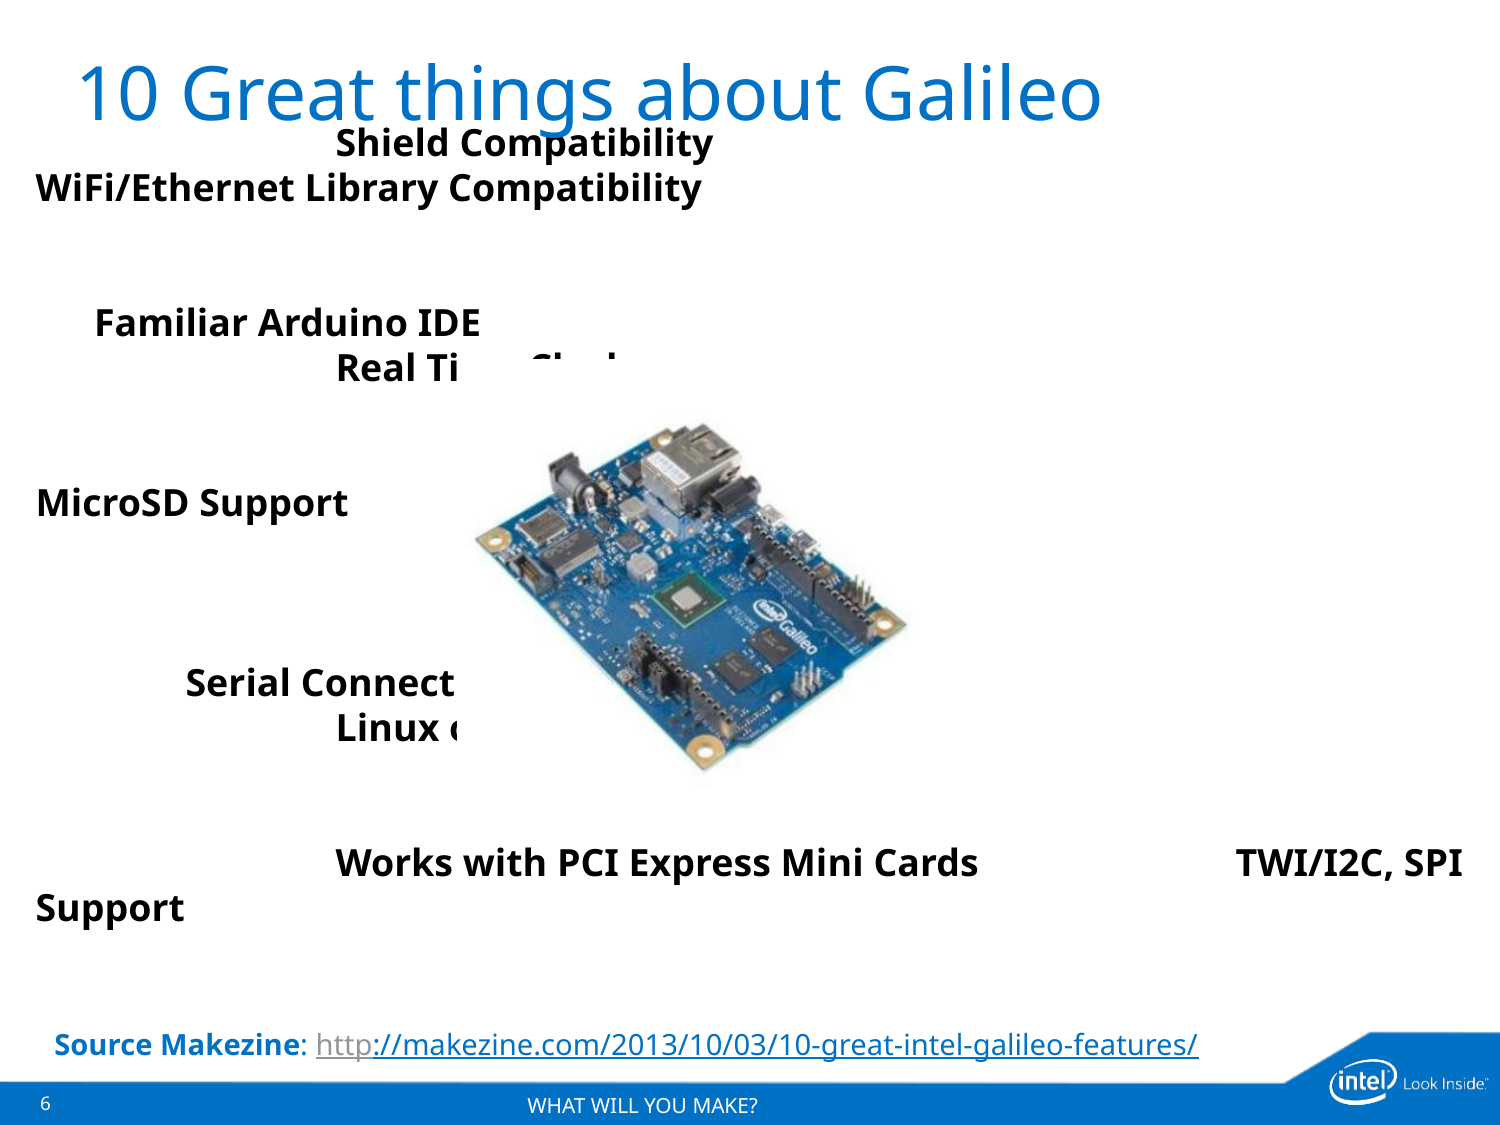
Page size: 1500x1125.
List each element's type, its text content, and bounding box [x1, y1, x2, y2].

picture [0, 1031, 1500, 1125]
text_box Shield Compatibility WiFi/Ethernet Library Compatibility Familiar Arduino IDE Real Time Clock MicroSD Support USB Host Port Serial Connectivity Linux on Board Works with PCI Express Mini Cards TWI/I2C, SPI Support [35, 119, 1465, 1065]
list Source Makezine: http://makezine.com/2013/10/03/10-great-intel-galileo-features/ [54, 1025, 1405, 1065]
picture [457, 359, 923, 825]
title 10 Great things about Galileo [75, 37, 1425, 143]
